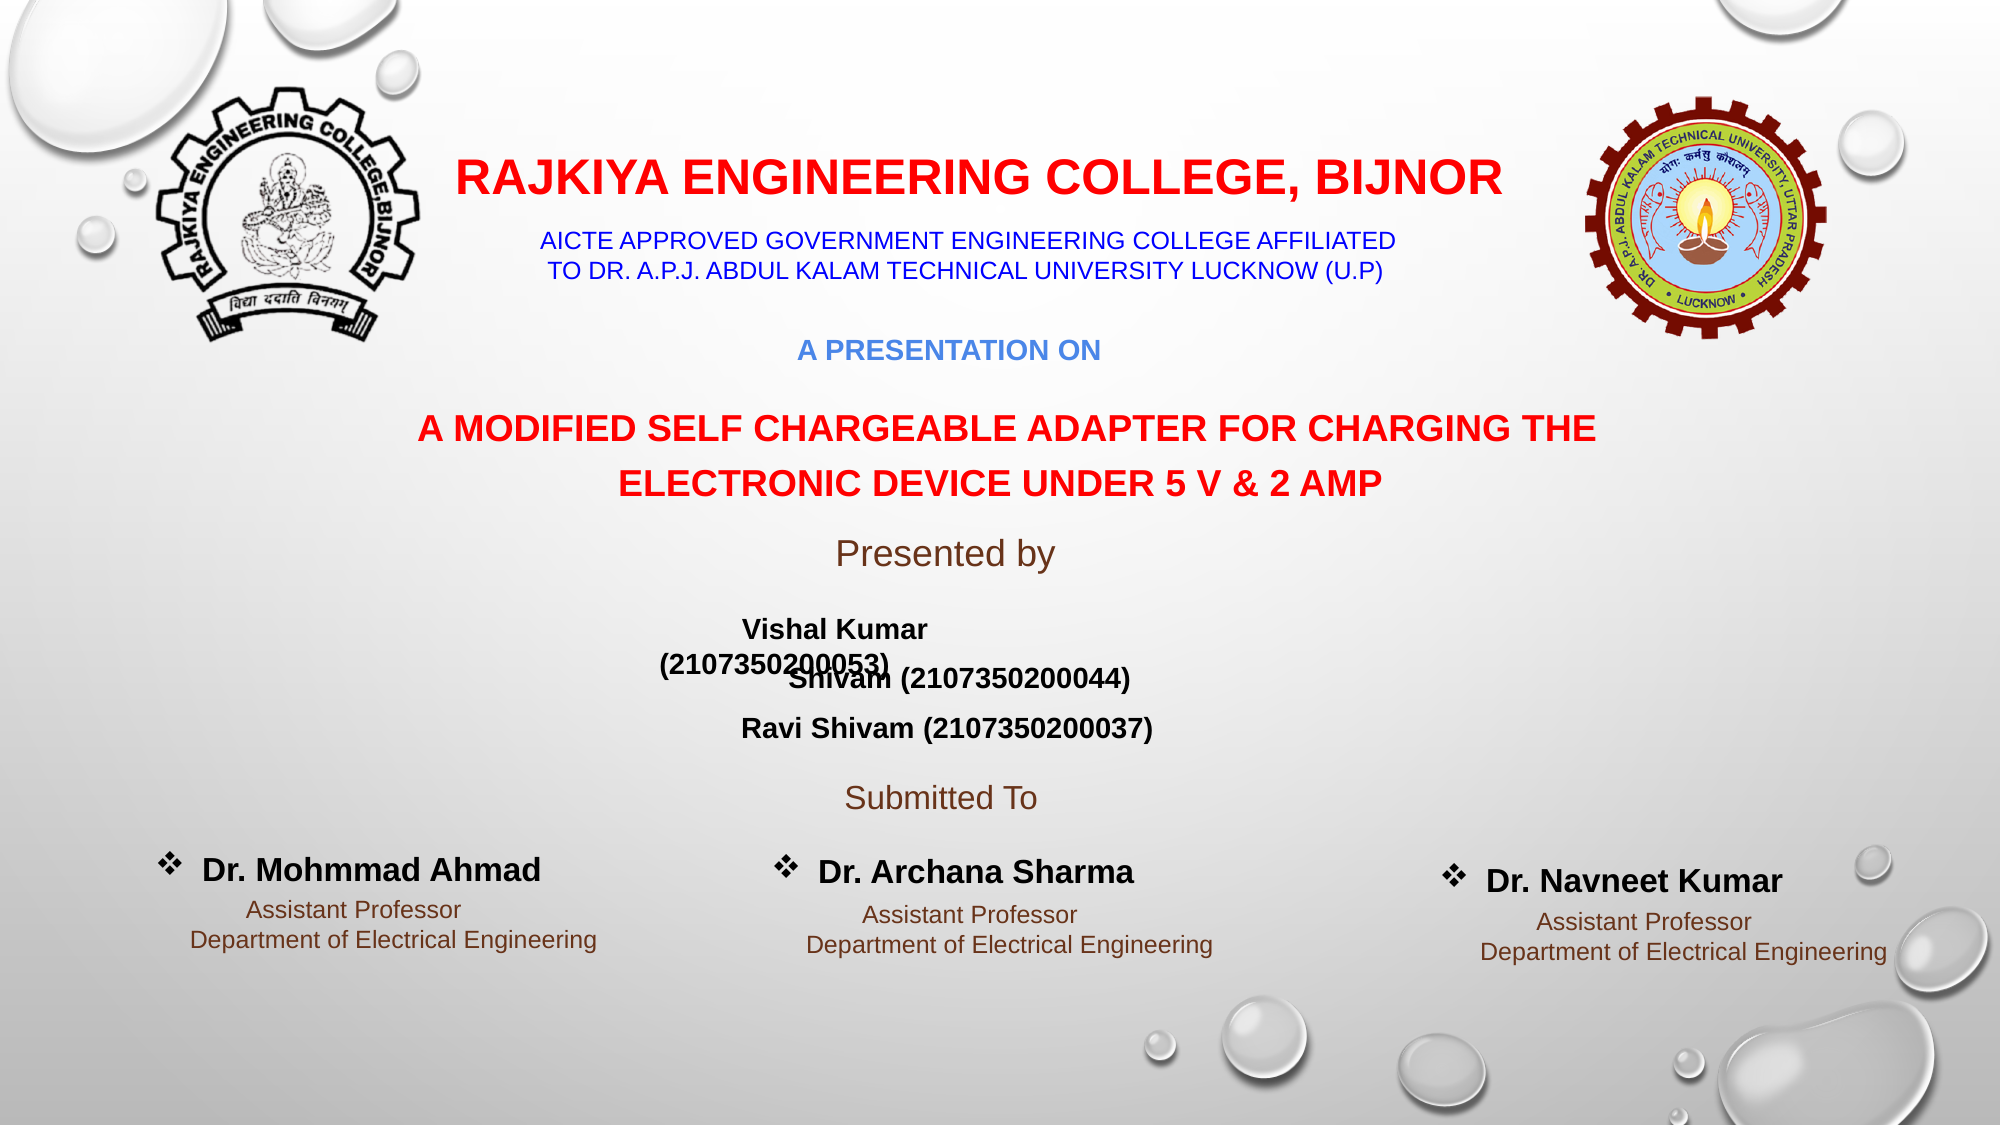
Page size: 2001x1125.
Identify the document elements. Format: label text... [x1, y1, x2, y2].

text_box RAJKIYA ENGINEERING COLLEGE, BIJNOR [442, 129, 1560, 220]
text_box Assistant Professor Department of Electrical Engineering [174, 878, 634, 968]
text_box Ravi Shivam (2107350200037) [643, 694, 1334, 760]
text_box AICTE APPROVED GOVERNMENT ENGINEERING COLLEGE AFFILIATED TO DR. A.P.J. ABDUL KALAM TECHNICAL UNIVERSITY LUCKNOW (U.P) [525, 208, 1431, 299]
text_box Submitted To [829, 761, 1075, 832]
text_box Assistant Professor Department of Electrical Engineering [1465, 890, 1924, 980]
text_box A PRESENTATION ON [757, 316, 1146, 382]
text_box Dr. Navneet Kumar [1424, 844, 1867, 915]
text_box Dr. Archana Sharma [756, 835, 1154, 906]
text_box A MODIFIED SELF CHARGEABLE ADAPTER FOR CHARGING THE [381, 389, 1634, 510]
picture [0, 0, 2000, 1125]
text_box Presented by [810, 513, 1098, 589]
text_box Dr. Mohmmad Ahmad [140, 832, 583, 903]
text_box Assistant Professor Department of Electrical Engineering [791, 883, 1250, 974]
text_box Vishal Kumar (2107350200053) [644, 595, 1181, 644]
text_box Shivam (2107350200044) [633, 644, 1211, 710]
text_box ELECTRONIC DEVICE UNDER 5 V & 2 AMP [582, 451, 1431, 512]
